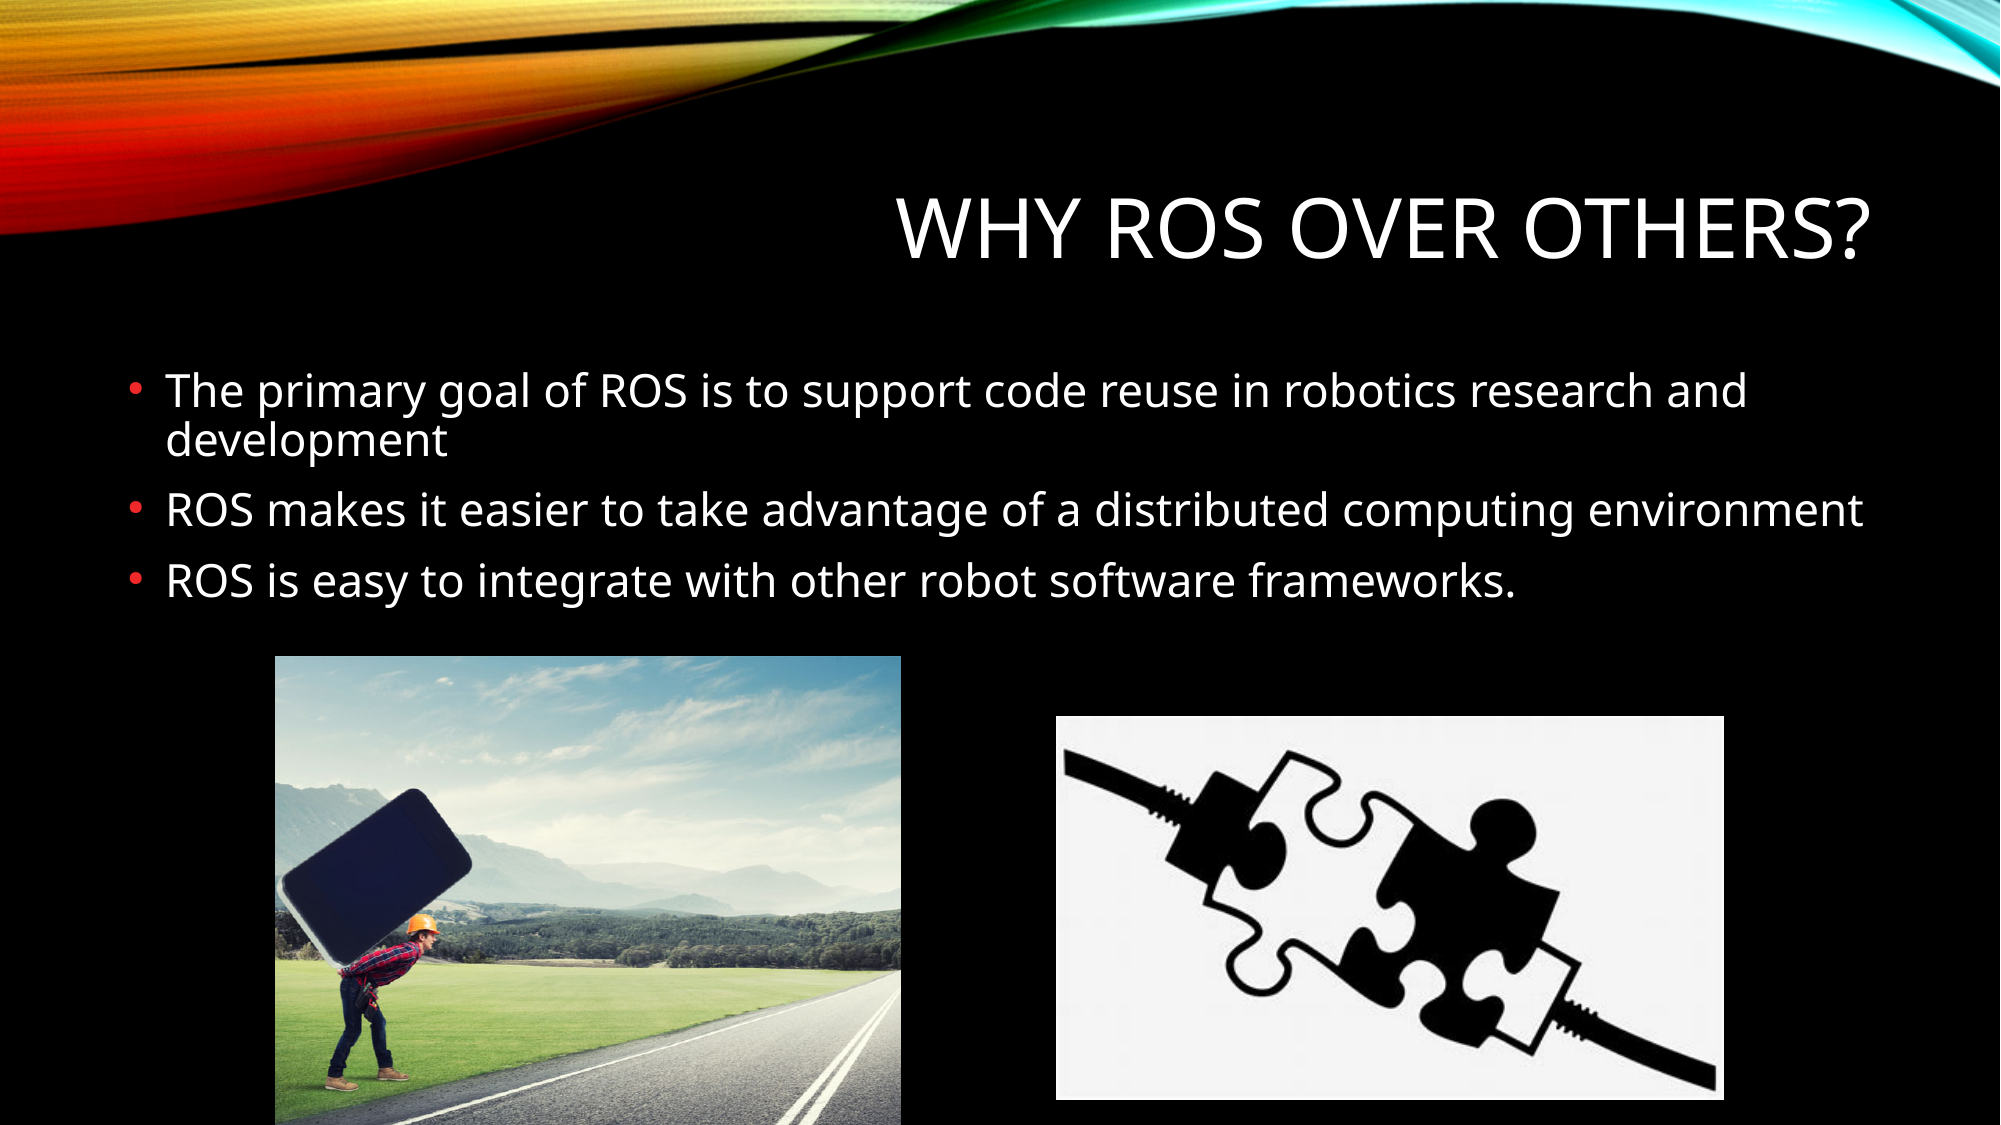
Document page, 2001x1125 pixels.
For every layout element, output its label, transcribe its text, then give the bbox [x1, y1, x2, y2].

picture [1056, 716, 1725, 1100]
list The primary goal of ROS is to support code reuse in robotics research and development ROS makes it easier to take advantage of a distributed computing environment ROS is easy to integrate with other robot software frameworks. [112, 360, 1888, 1021]
picture [0, 0, 2000, 237]
title WHY ROS over others? [164, 125, 1888, 338]
picture [275, 655, 902, 1125]
